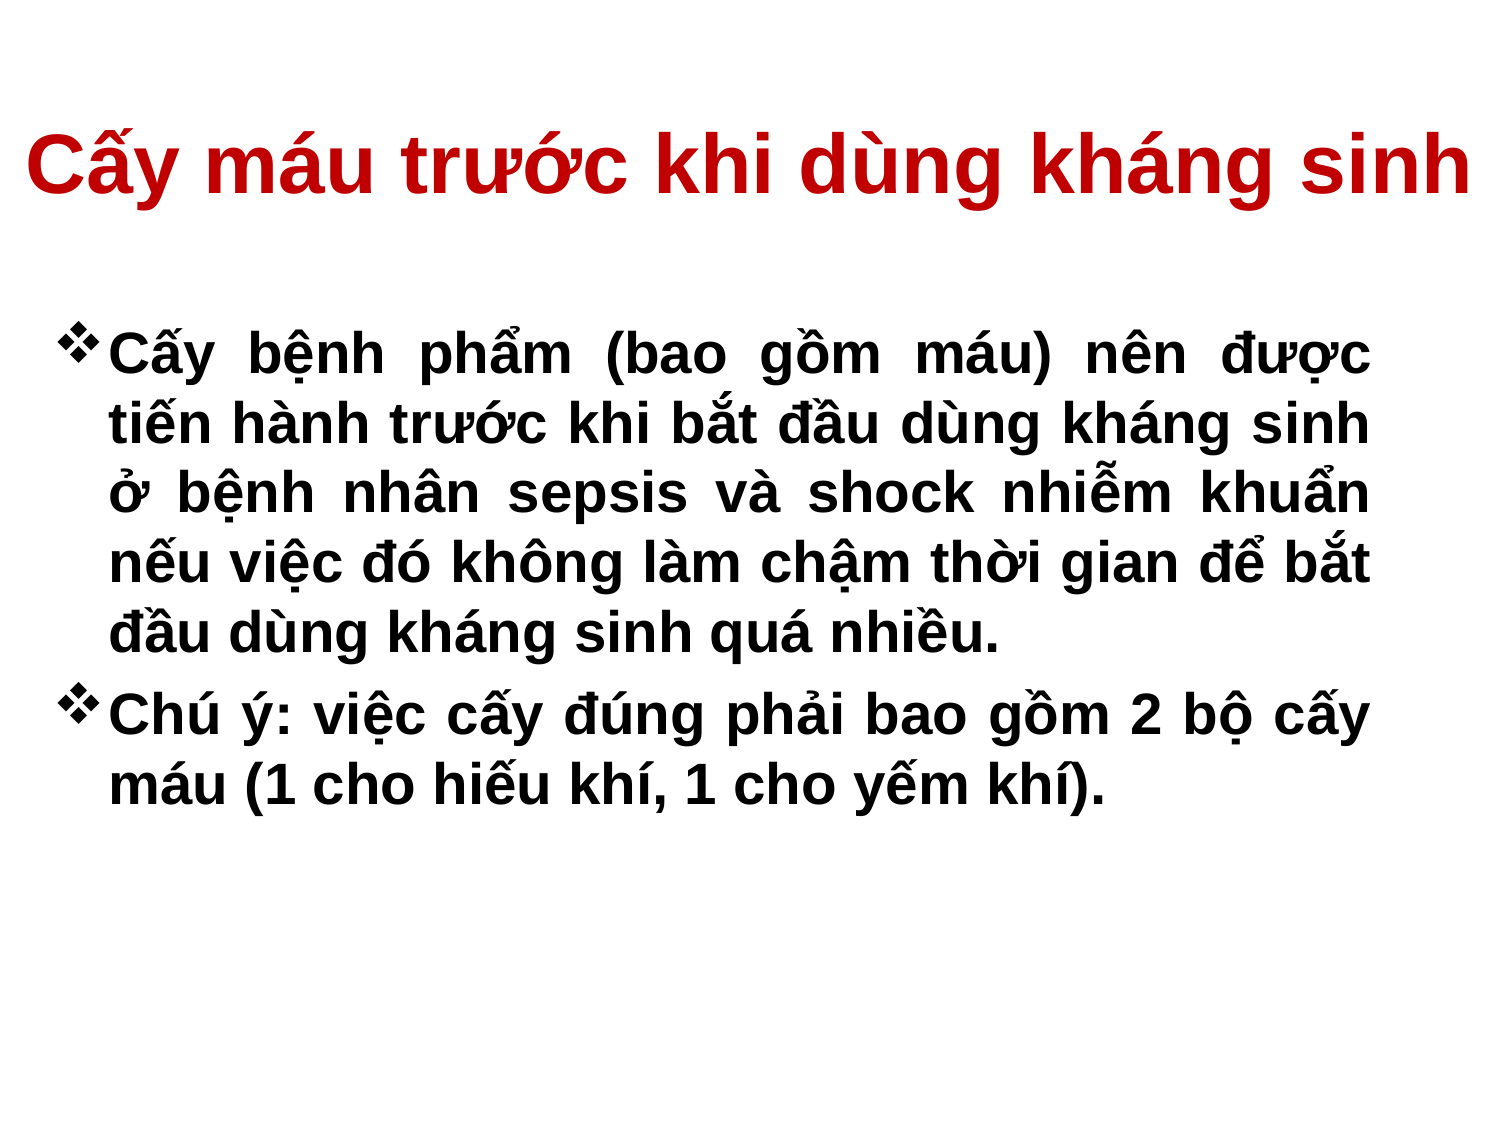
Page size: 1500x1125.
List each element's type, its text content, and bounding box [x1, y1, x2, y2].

title Cấy máu trước khi dùng kháng sinh [0, 99, 1500, 288]
list Cấy bệnh phẩm (bao gồm máu) nên được tiến hành trước khi bắt đầu dùng kháng sinh ở bệnh nhân sepsis và shock nhiễm khuẩn nếu việc đó không làm chậm thời gian để bắt đầu dùng kháng sinh quá nhiều. Chú ý: việc cấy đúng phải bao gồm 2 bộ cấy máu (1 cho hiếu khí, 1 cho yếm khí). [37, 307, 1388, 1050]
